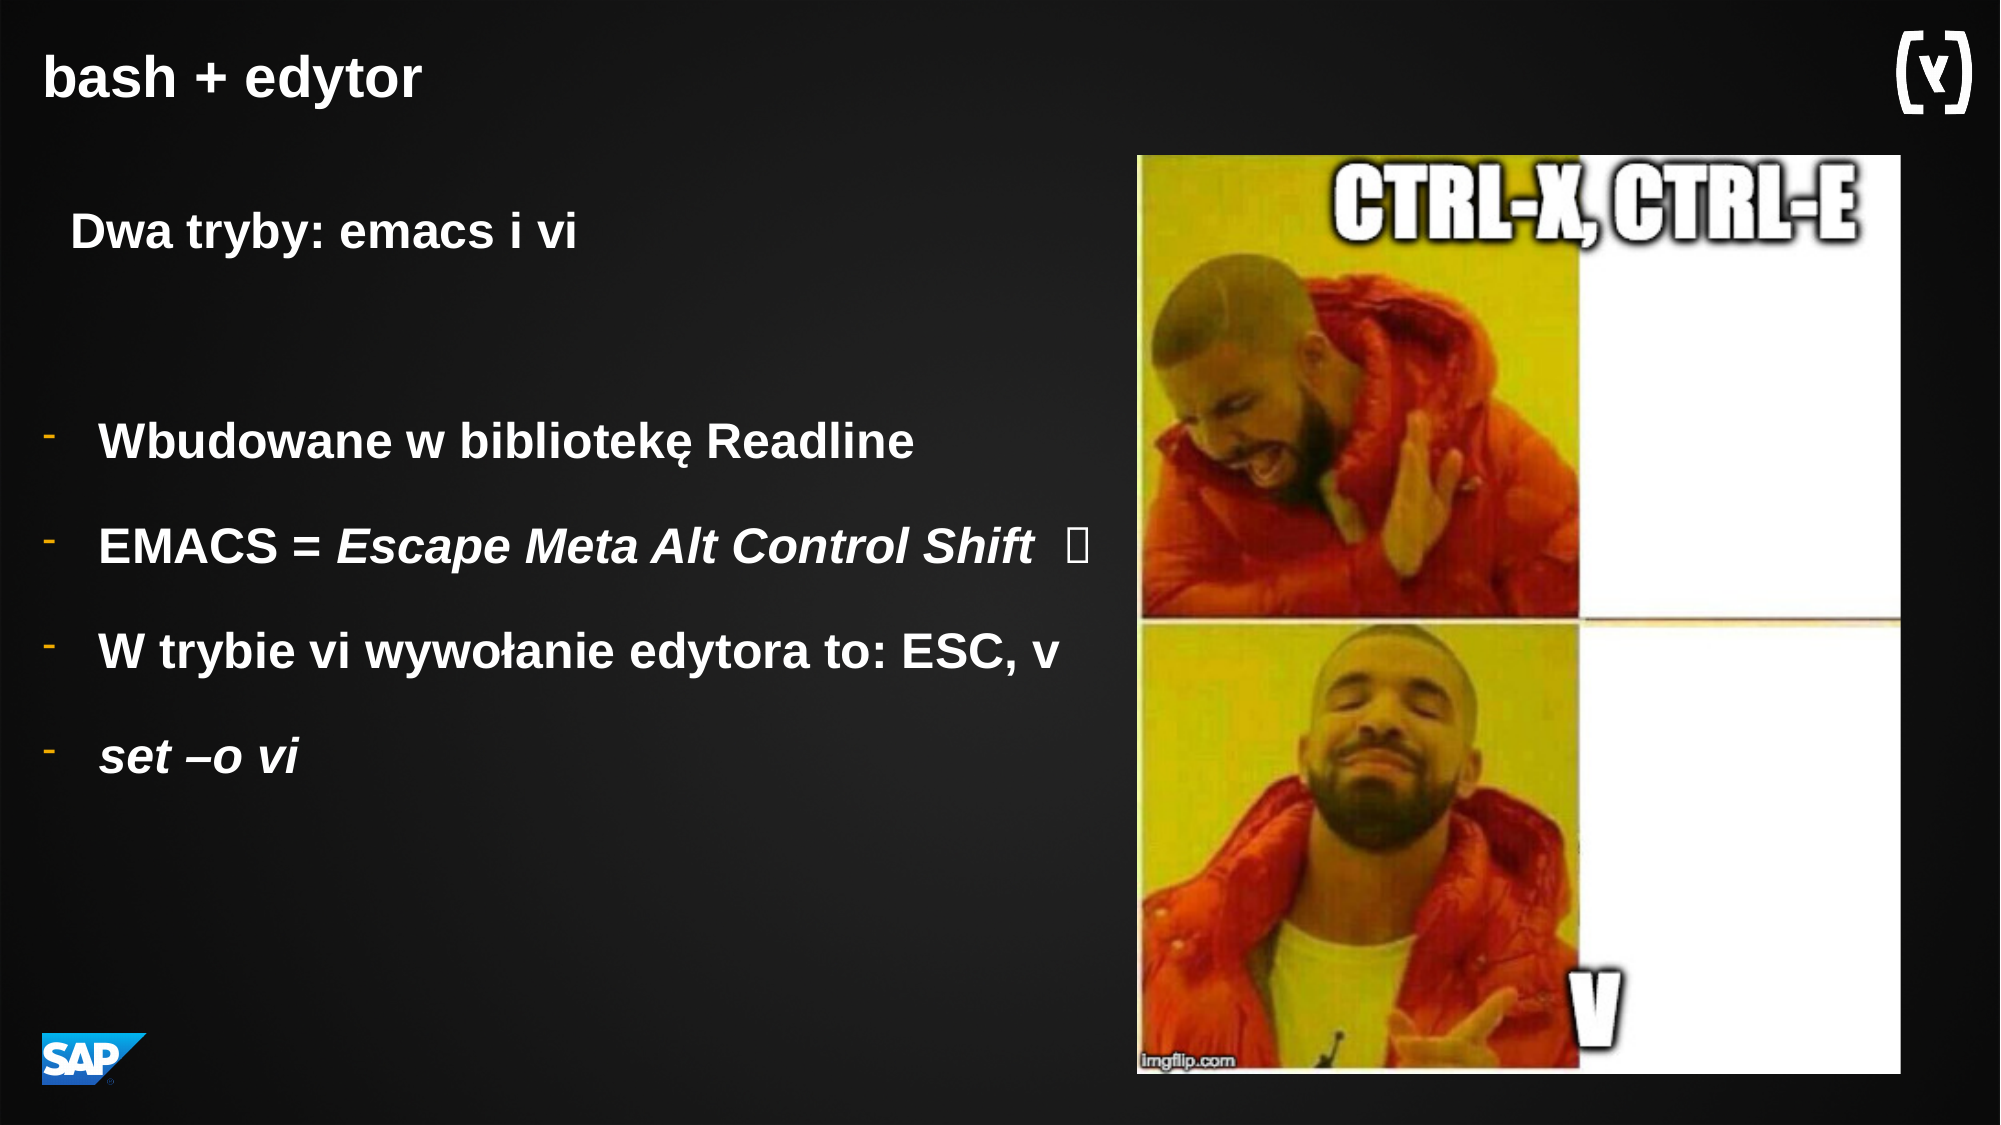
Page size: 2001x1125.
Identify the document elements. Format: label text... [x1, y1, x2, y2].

list Dwa tryby: emacs i vi Wbudowane w bibliotekę Readline EMACS = Escape Meta Alt Control Shift  W trybie vi wywołanie edytora to: ESC, v set –o vi [42, 198, 1130, 992]
title bash + edytor [42, 46, 1874, 171]
picture [0, 0, 2000, 1125]
